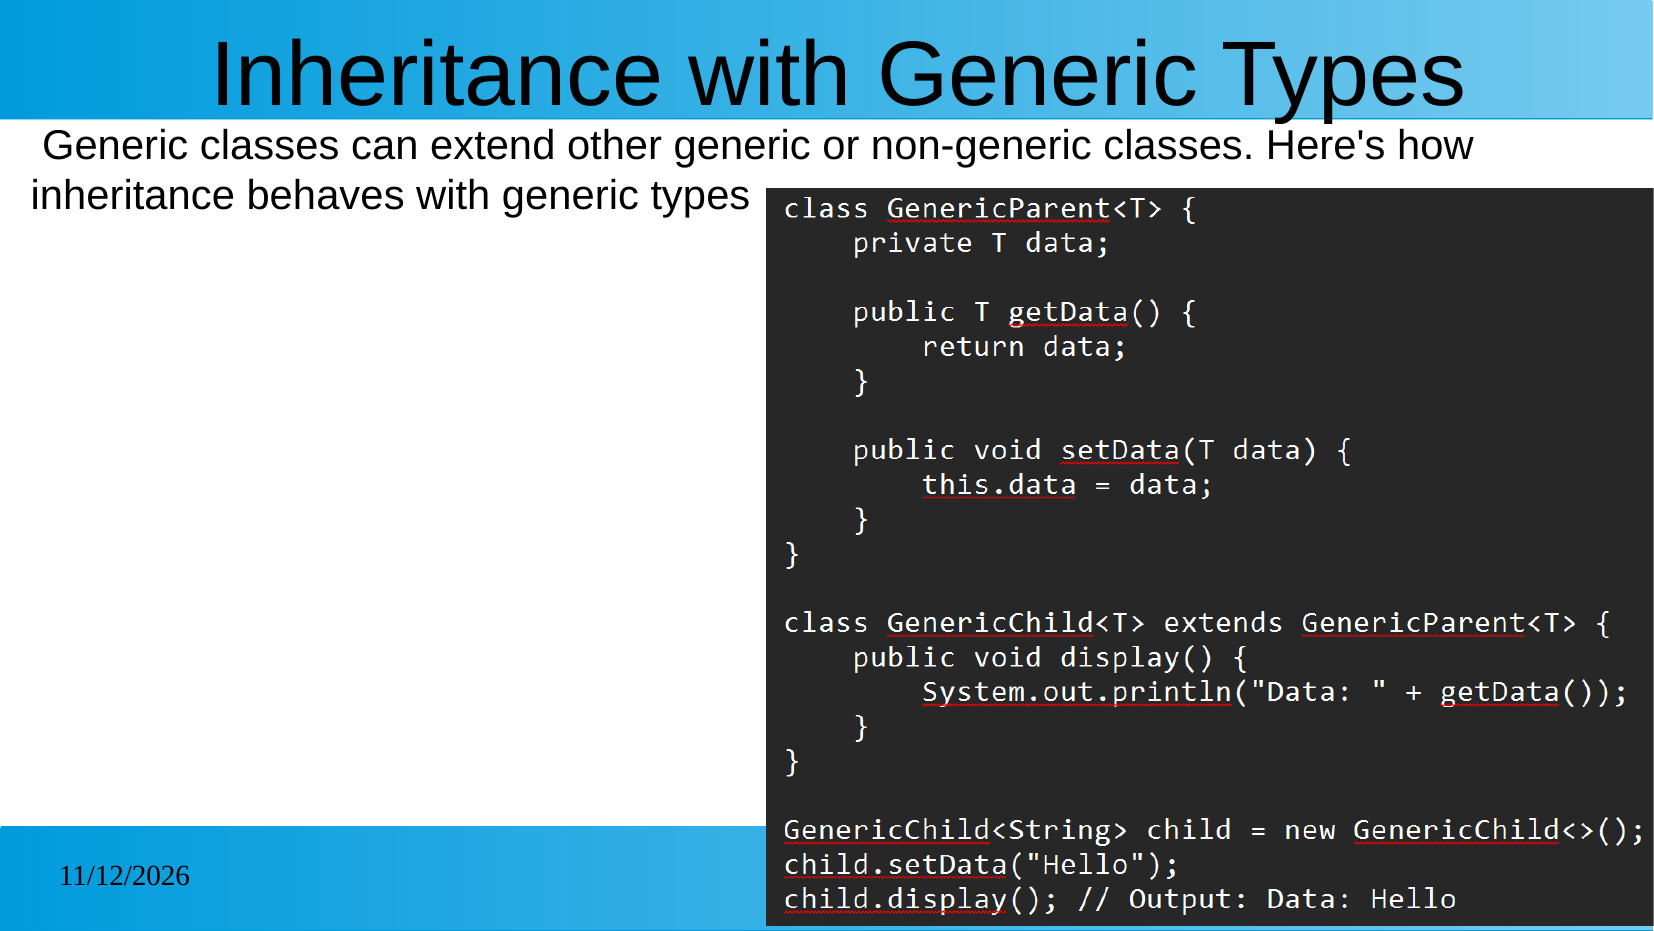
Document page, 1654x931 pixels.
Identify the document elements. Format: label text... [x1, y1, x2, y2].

picture [766, 188, 1654, 927]
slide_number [59, 856, 443, 915]
title Inheritance with Generic Types [59, 29, 1594, 108]
list Generic classes can extend other generic or non-generic classes. Here's how inheritance behaves with generic types [30, 118, 1566, 840]
